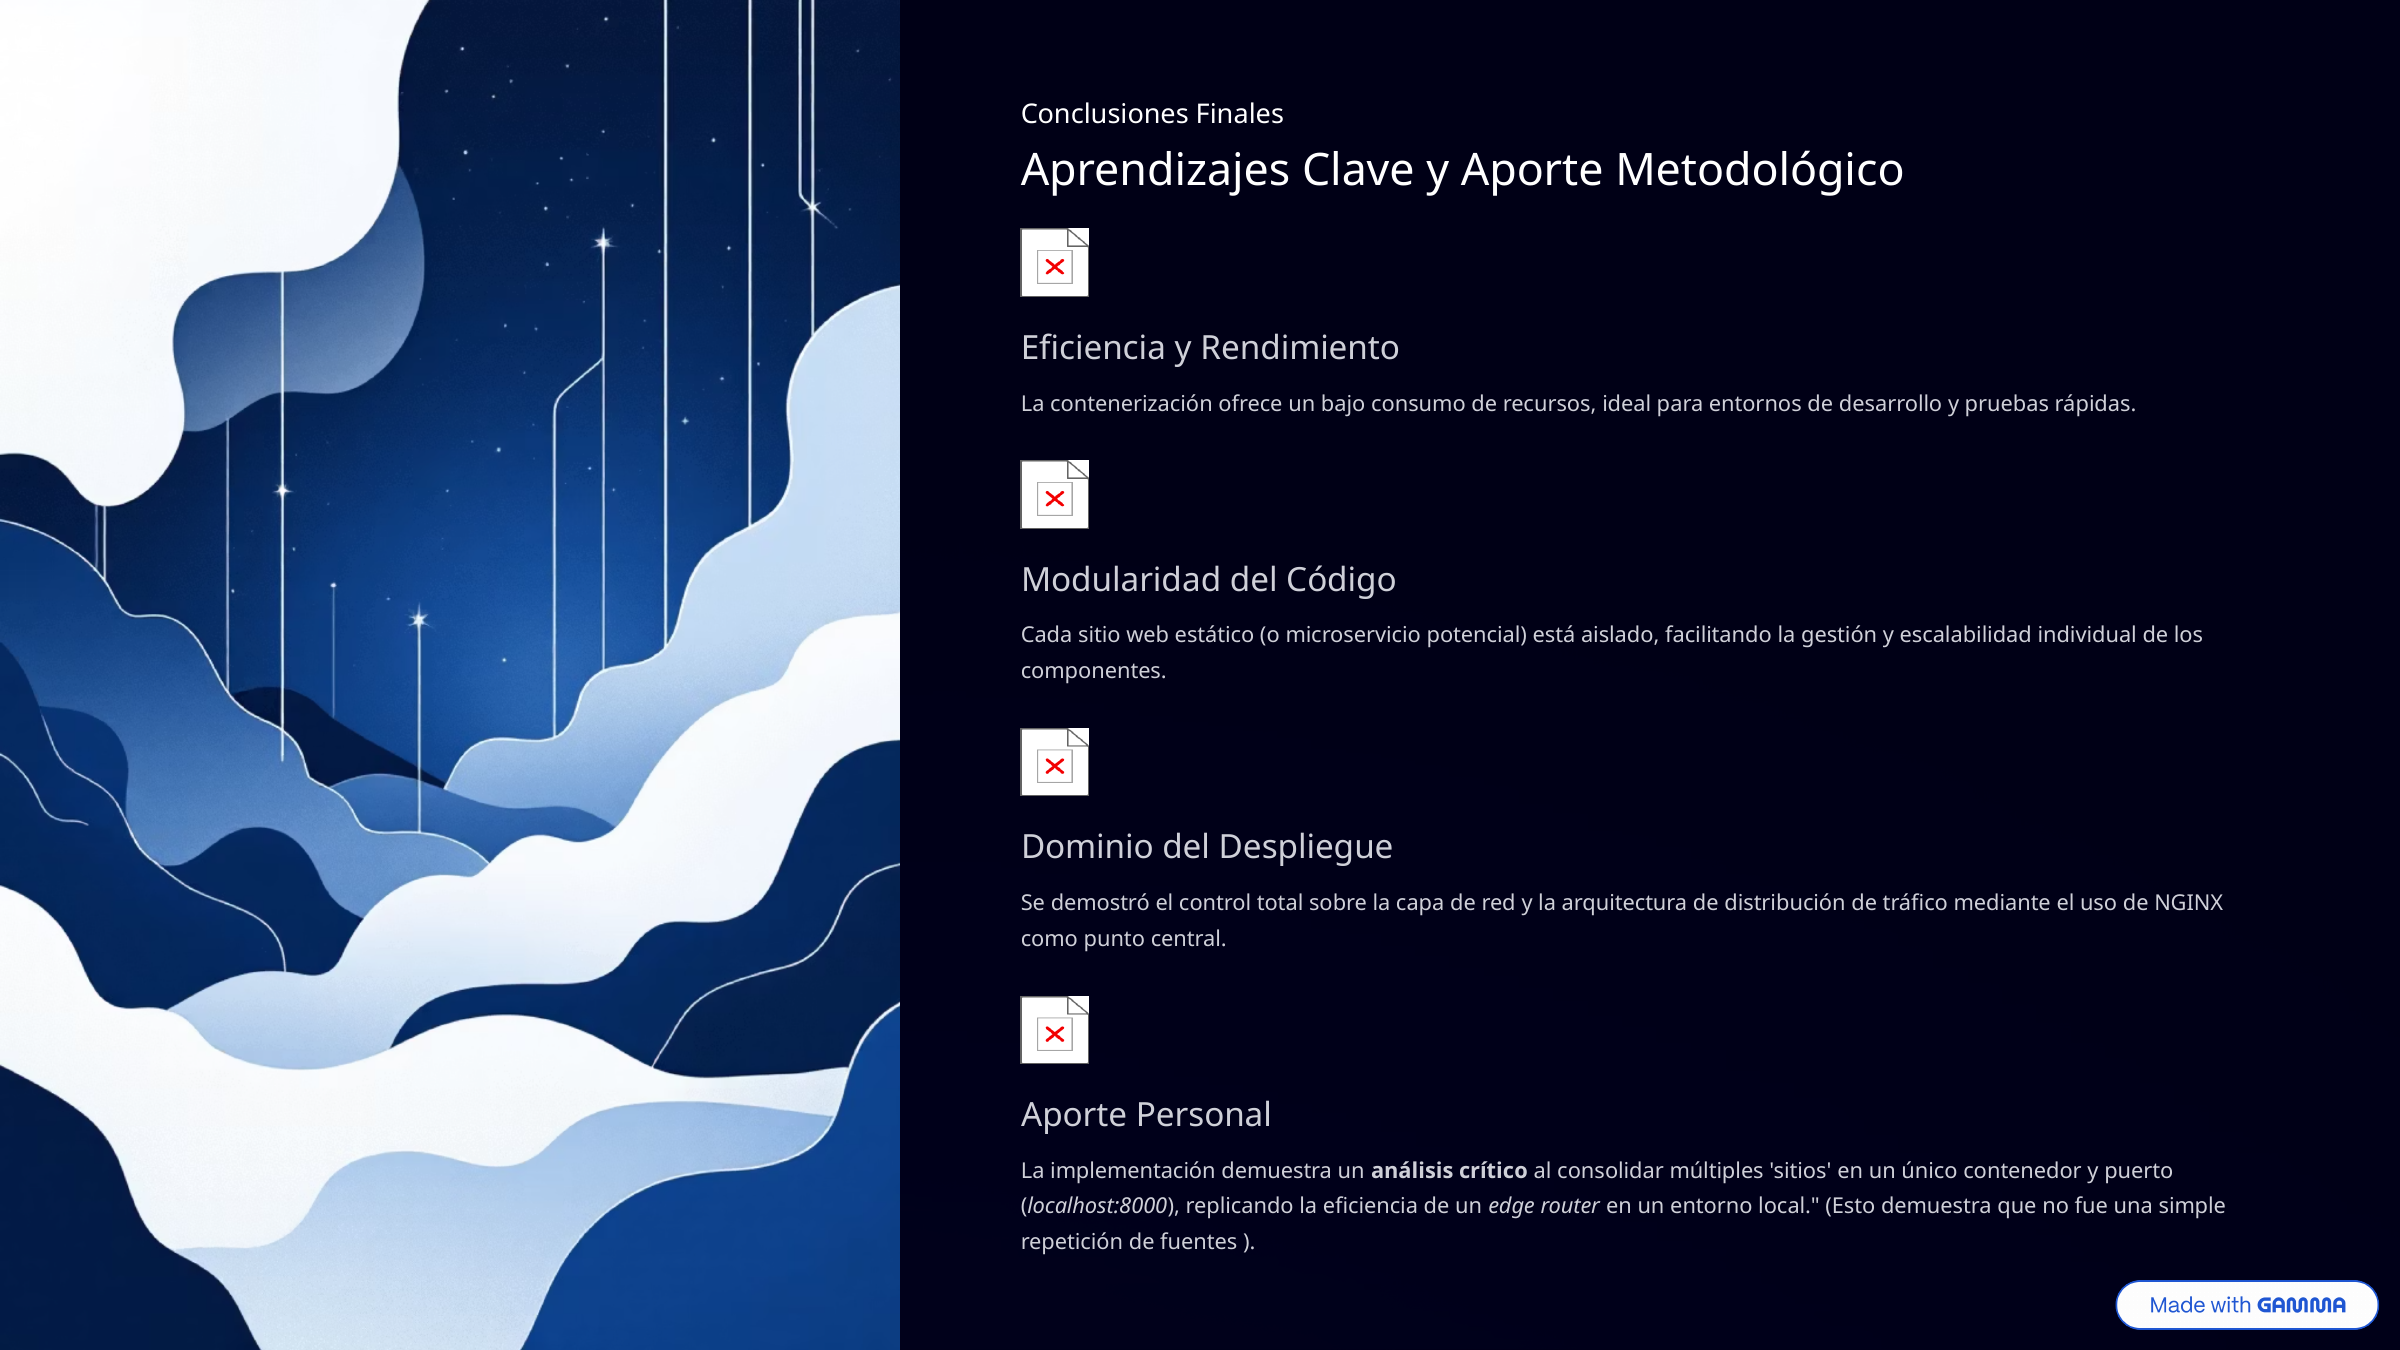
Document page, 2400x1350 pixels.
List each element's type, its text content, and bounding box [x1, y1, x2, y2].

text_box Aprendizajes Clave y Aporte Metodológico [1020, 139, 1873, 196]
text_box Eficiencia y Rendimiento [1020, 324, 1391, 367]
text_box Se demostró el control total sobre la capa de red y la arquitectura de distribución de tráfico mediante el uso de NGINX como punto central. [1020, 879, 2279, 952]
picture [0, 0, 900, 1350]
text_box Conclusiones Finales [1020, 94, 1302, 130]
picture [1020, 996, 1089, 1064]
picture [1020, 228, 1089, 297]
text_box Cada sitio web estático (o microservicio potencial) está aislado, facilitando la gestión y escalabilidad individual de los componentes. [1020, 611, 2279, 684]
text_box La implementación demuestra un análisis crítico al consolidar múltiples 'sitios' en un único contenedor y puerto (localhost:8000), replicando la eficiencia de un edge router en un entorno local." (Esto demuestra que no fue una simple repetición de fuentes ). [1020, 1147, 2279, 1255]
picture [1020, 728, 1089, 796]
text_box Dominio del Despliegue [1020, 823, 1376, 866]
text_box Aporte Personal [1020, 1091, 1358, 1134]
picture [2106, 1271, 2389, 1339]
text_box La contenerización ofrece un bajo consumo de recursos, ideal para entornos de desarrollo y pruebas rápidas. [1020, 379, 2279, 416]
picture [1020, 460, 1089, 529]
text_box Modularidad del Código [1020, 556, 1380, 599]
